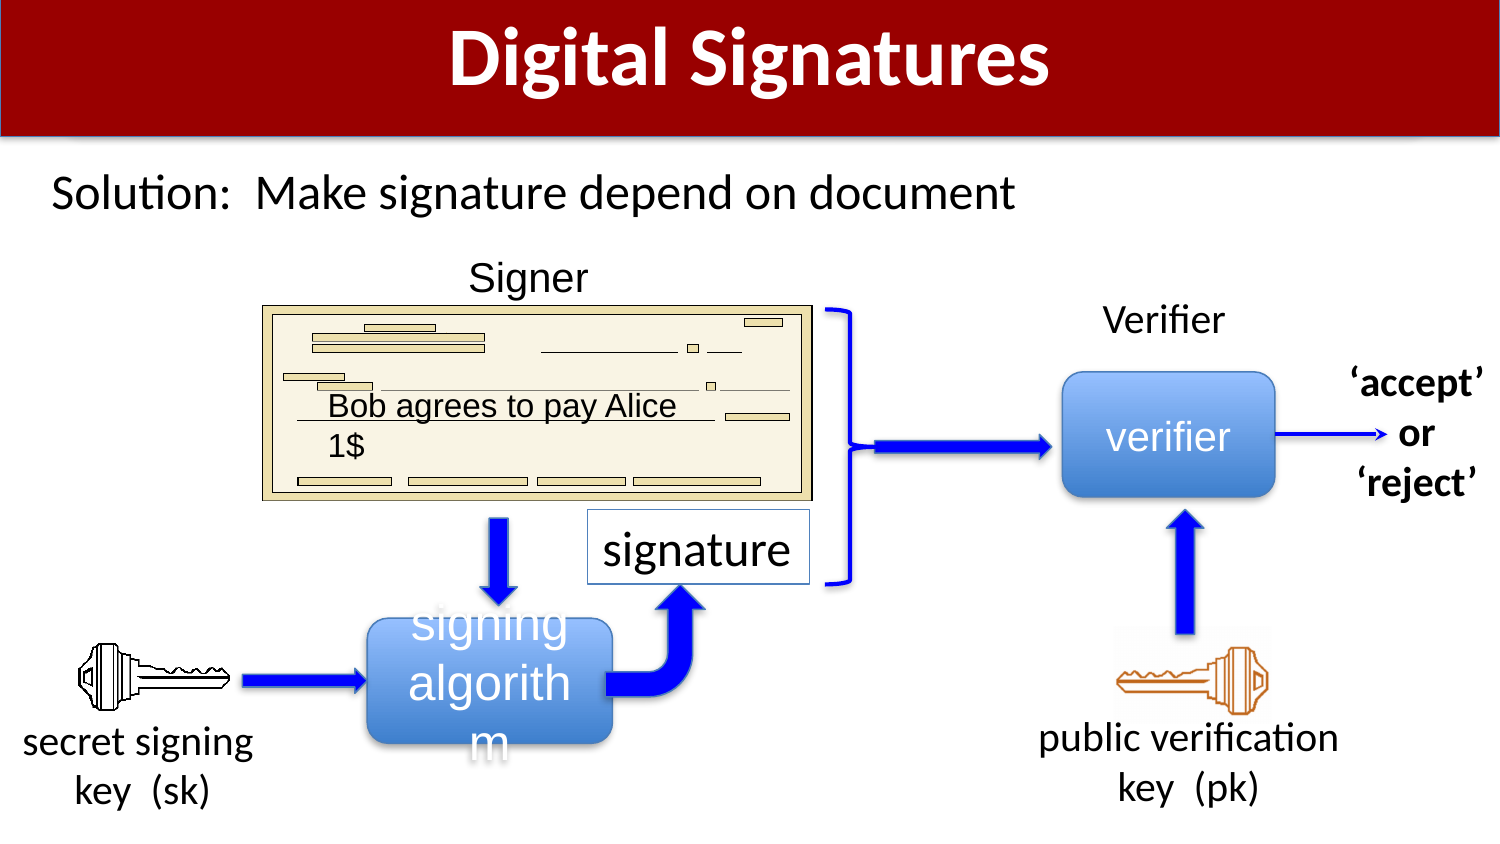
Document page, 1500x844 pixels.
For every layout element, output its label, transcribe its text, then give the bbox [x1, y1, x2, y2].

text_box signing algorithm [367, 618, 613, 744]
title Digital Signatures [75, 0, 1425, 136]
picture [67, 605, 238, 731]
text_box [1166, 509, 1204, 624]
list Solution: Make signature depend on document [36, 151, 1487, 252]
picture [1113, 625, 1272, 724]
text_box [874, 434, 1052, 460]
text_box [262, 305, 813, 501]
text_box [479, 518, 518, 606]
text_box [824, 309, 875, 585]
text_box [605, 584, 706, 697]
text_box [1274, 346, 1500, 515]
text_box Signer [453, 243, 606, 304]
text_box signature [587, 509, 810, 585]
text_box public verification key (pk) [1021, 702, 1357, 818]
text_box [242, 668, 368, 694]
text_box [1062, 284, 1276, 497]
text_box secret signing key (sk) [6, 705, 280, 821]
